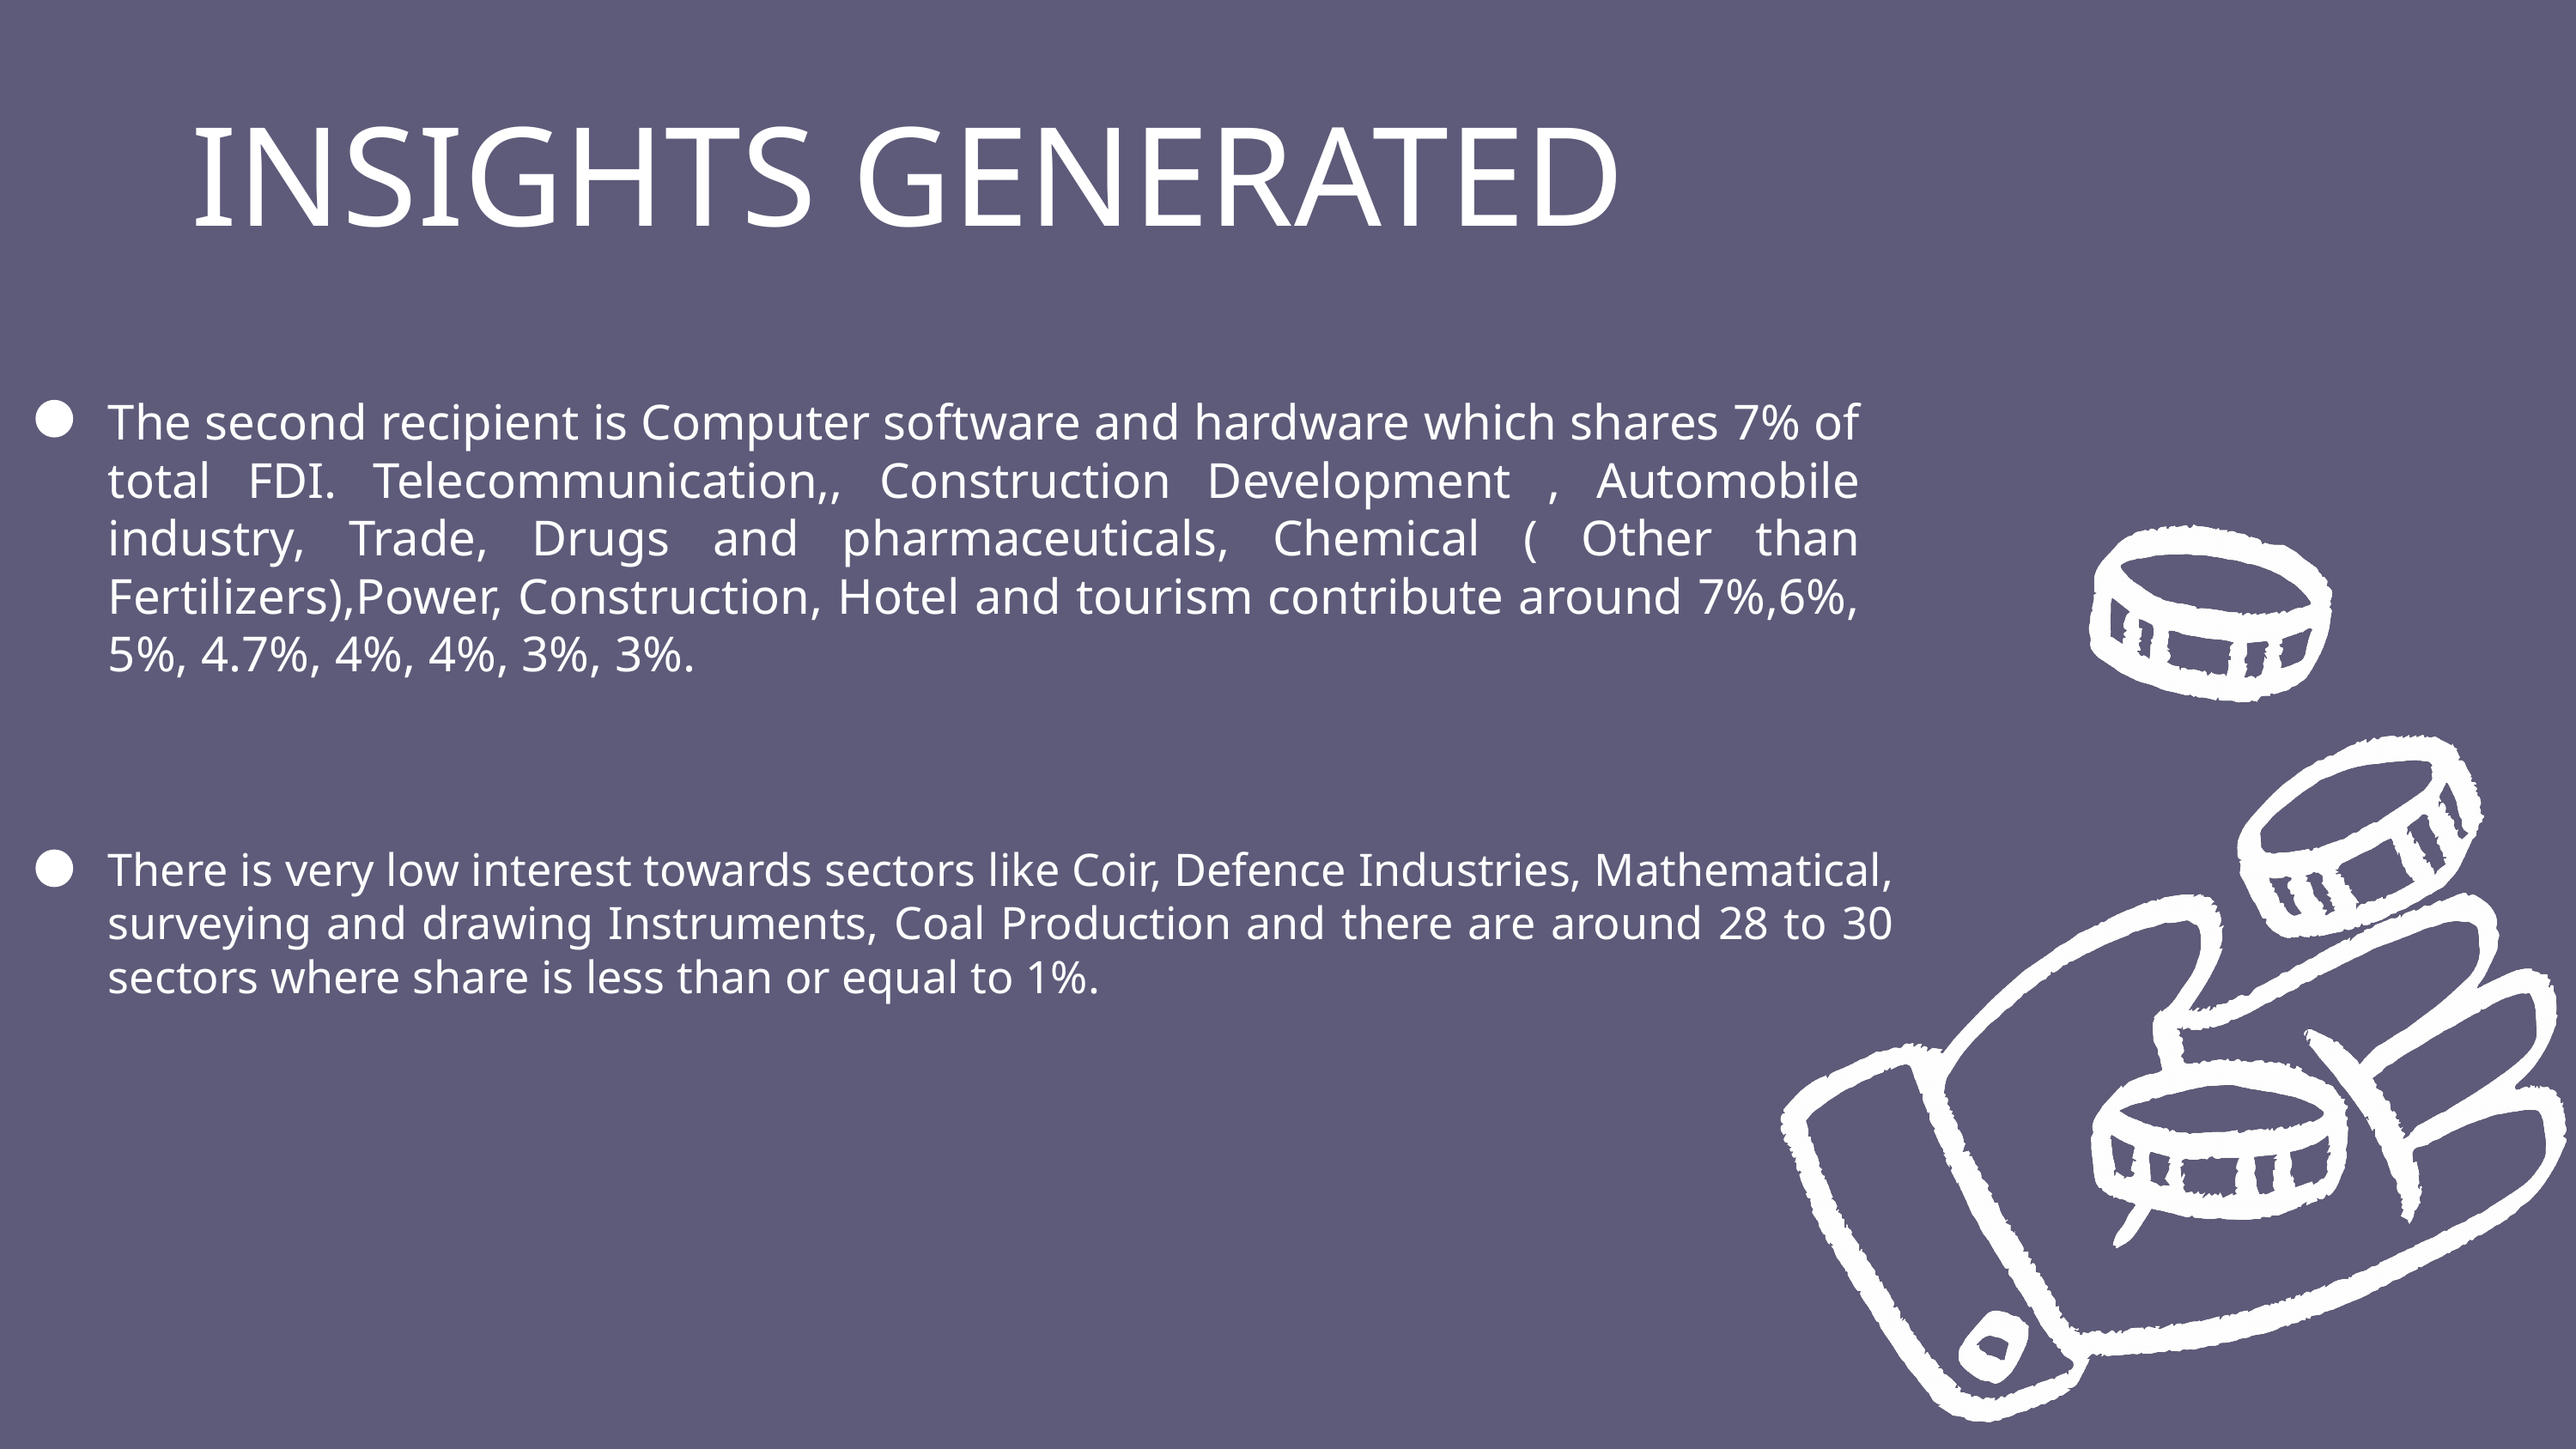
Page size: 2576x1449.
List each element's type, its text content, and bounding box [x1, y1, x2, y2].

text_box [35, 399, 74, 438]
text_box There is very low interest towards sectors like Coir, Defence Industries, Mathematical, surveying and drawing Instruments, Coal Production and there are around 28 to 30 sectors where share is less than or equal to 1%. [107, 841, 1895, 1003]
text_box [35, 849, 74, 888]
text_box INSIGHTS GENERATED [92, 61, 1725, 254]
text_box The second recipient is Computer software and hardware which shares 7% of total FDI. Telecommunication,, Construction Development , Automobile industry, Trade, Drugs and pharmaceuticals, Chemical ( Other than Fertilizers),Power, Construction, Hotel and tourism contribute around 7%,6%, 5%, 4.7%, 4%, 4%, 3%, 3%. [107, 391, 1861, 841]
text_box [1778, 524, 2567, 1422]
